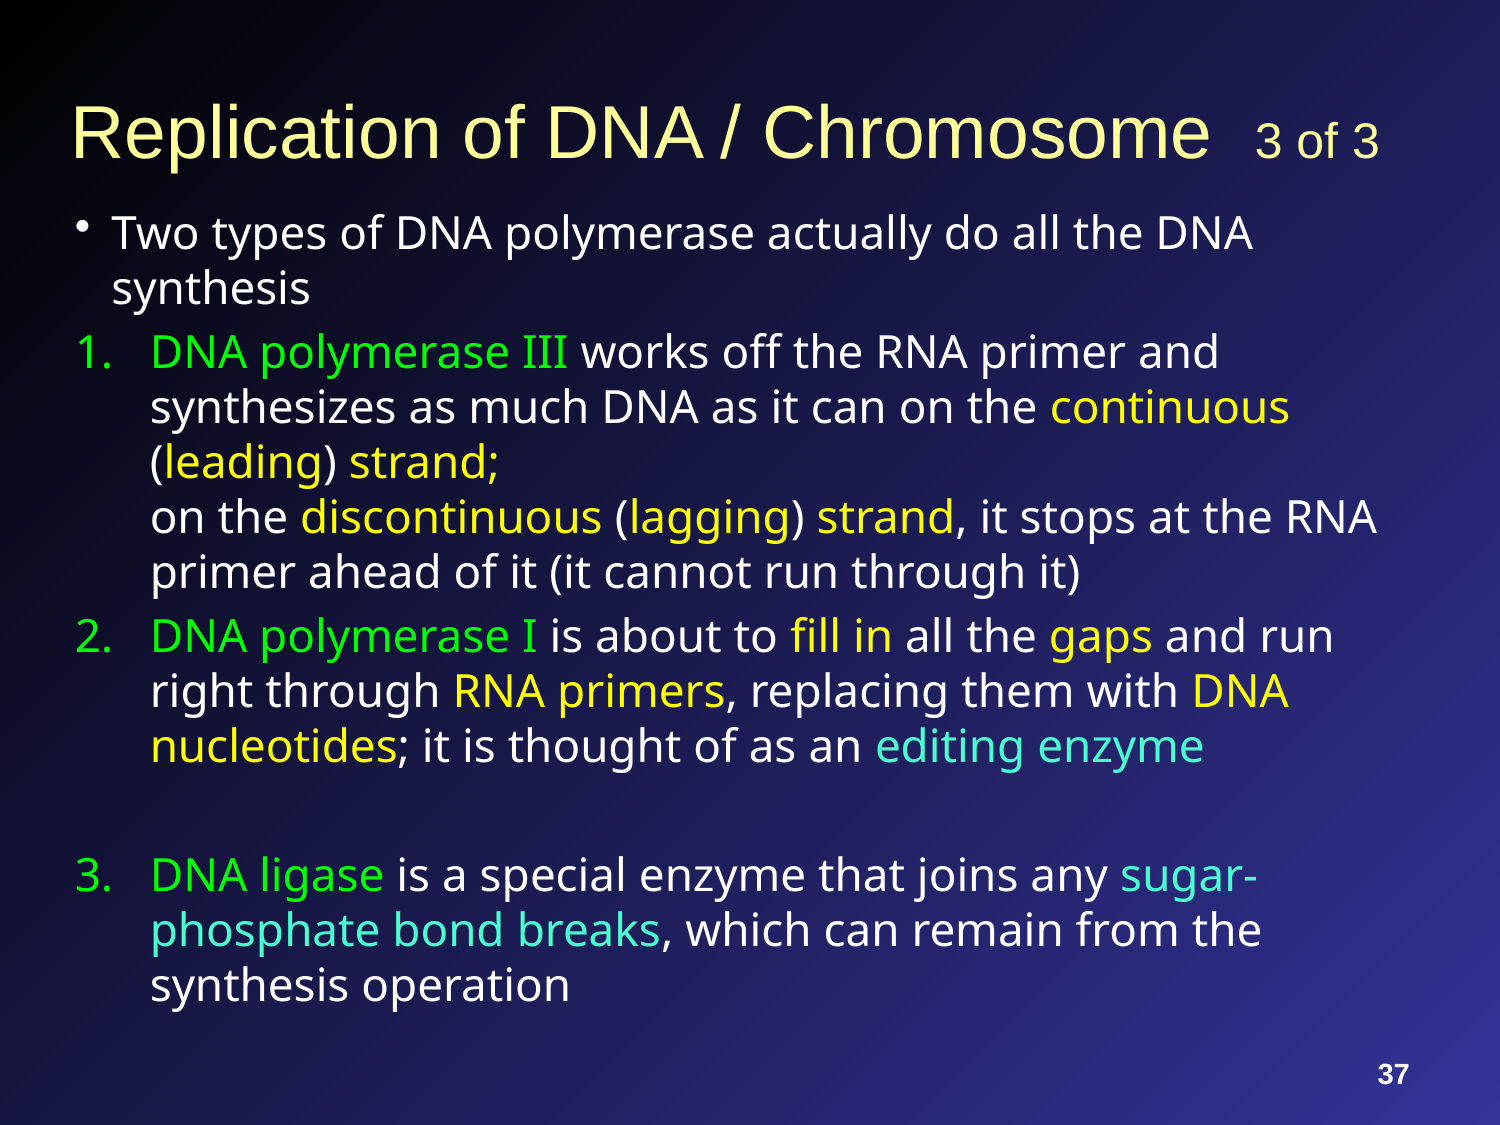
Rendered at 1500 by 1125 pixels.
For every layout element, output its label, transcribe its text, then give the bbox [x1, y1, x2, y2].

list Two types of DNA polymerase actually do all the DNA synthesis DNA polymerase III works off the RNA primer and synthesizes as much DNA as it can on the continuous (leading) strand; on the discontinuous (lagging) strand, it stops at the RNA primer ahead of it (it cannot run through it) DNA polymerase I is about to fill in all the gaps and run right through RNA primers, replacing them with DNA nucleotides; it is thought of as an editing enzyme DNA ligase is a special enzyme that joins any sugar-phosphate bond breaks, which can remain from the synthesis operation [59, 196, 1437, 1006]
slide_number 37 [1074, 1042, 1425, 1103]
title Replication of DNA / Chromosome 3 of 3 [55, 75, 1435, 182]
